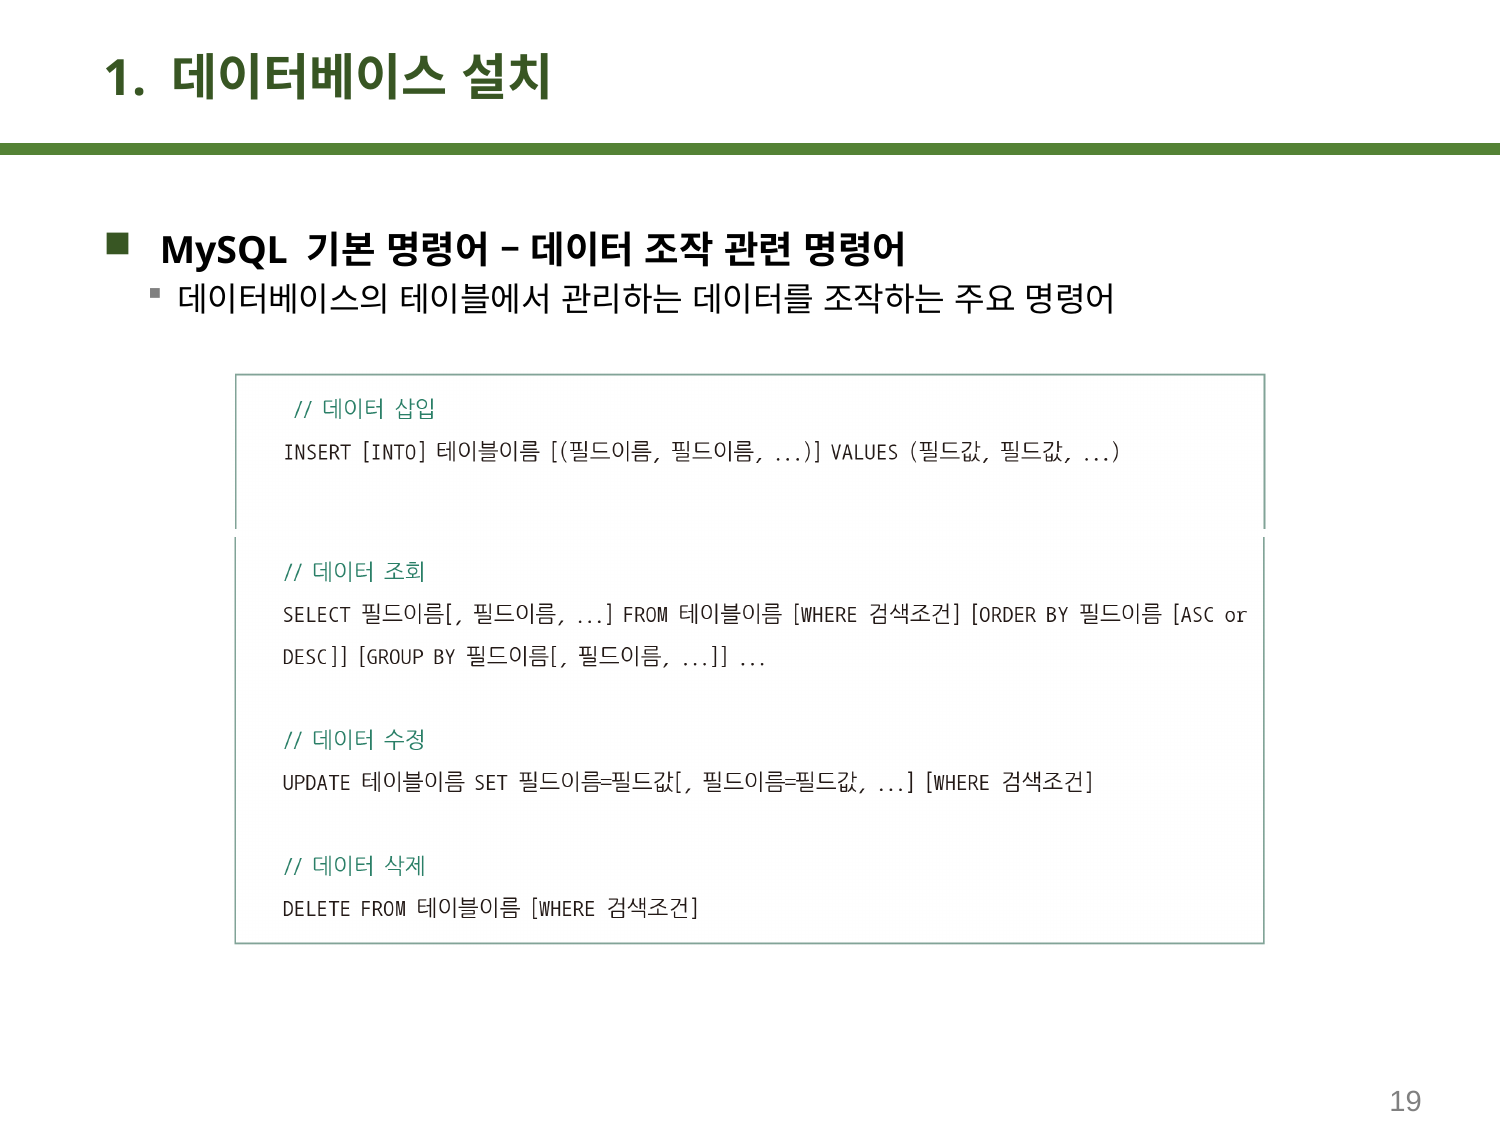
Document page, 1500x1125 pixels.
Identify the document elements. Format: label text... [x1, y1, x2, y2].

list MySQL 기본 명령어 – 데이터 조작 관련 명령어 데이터베이스의 테이블에서 관리하는 데이터를 조작하는 주요 명령어 [88, 196, 1458, 1083]
title 1. 데이터베이스 설치 [88, 30, 1211, 121]
picture [231, 370, 1269, 948]
